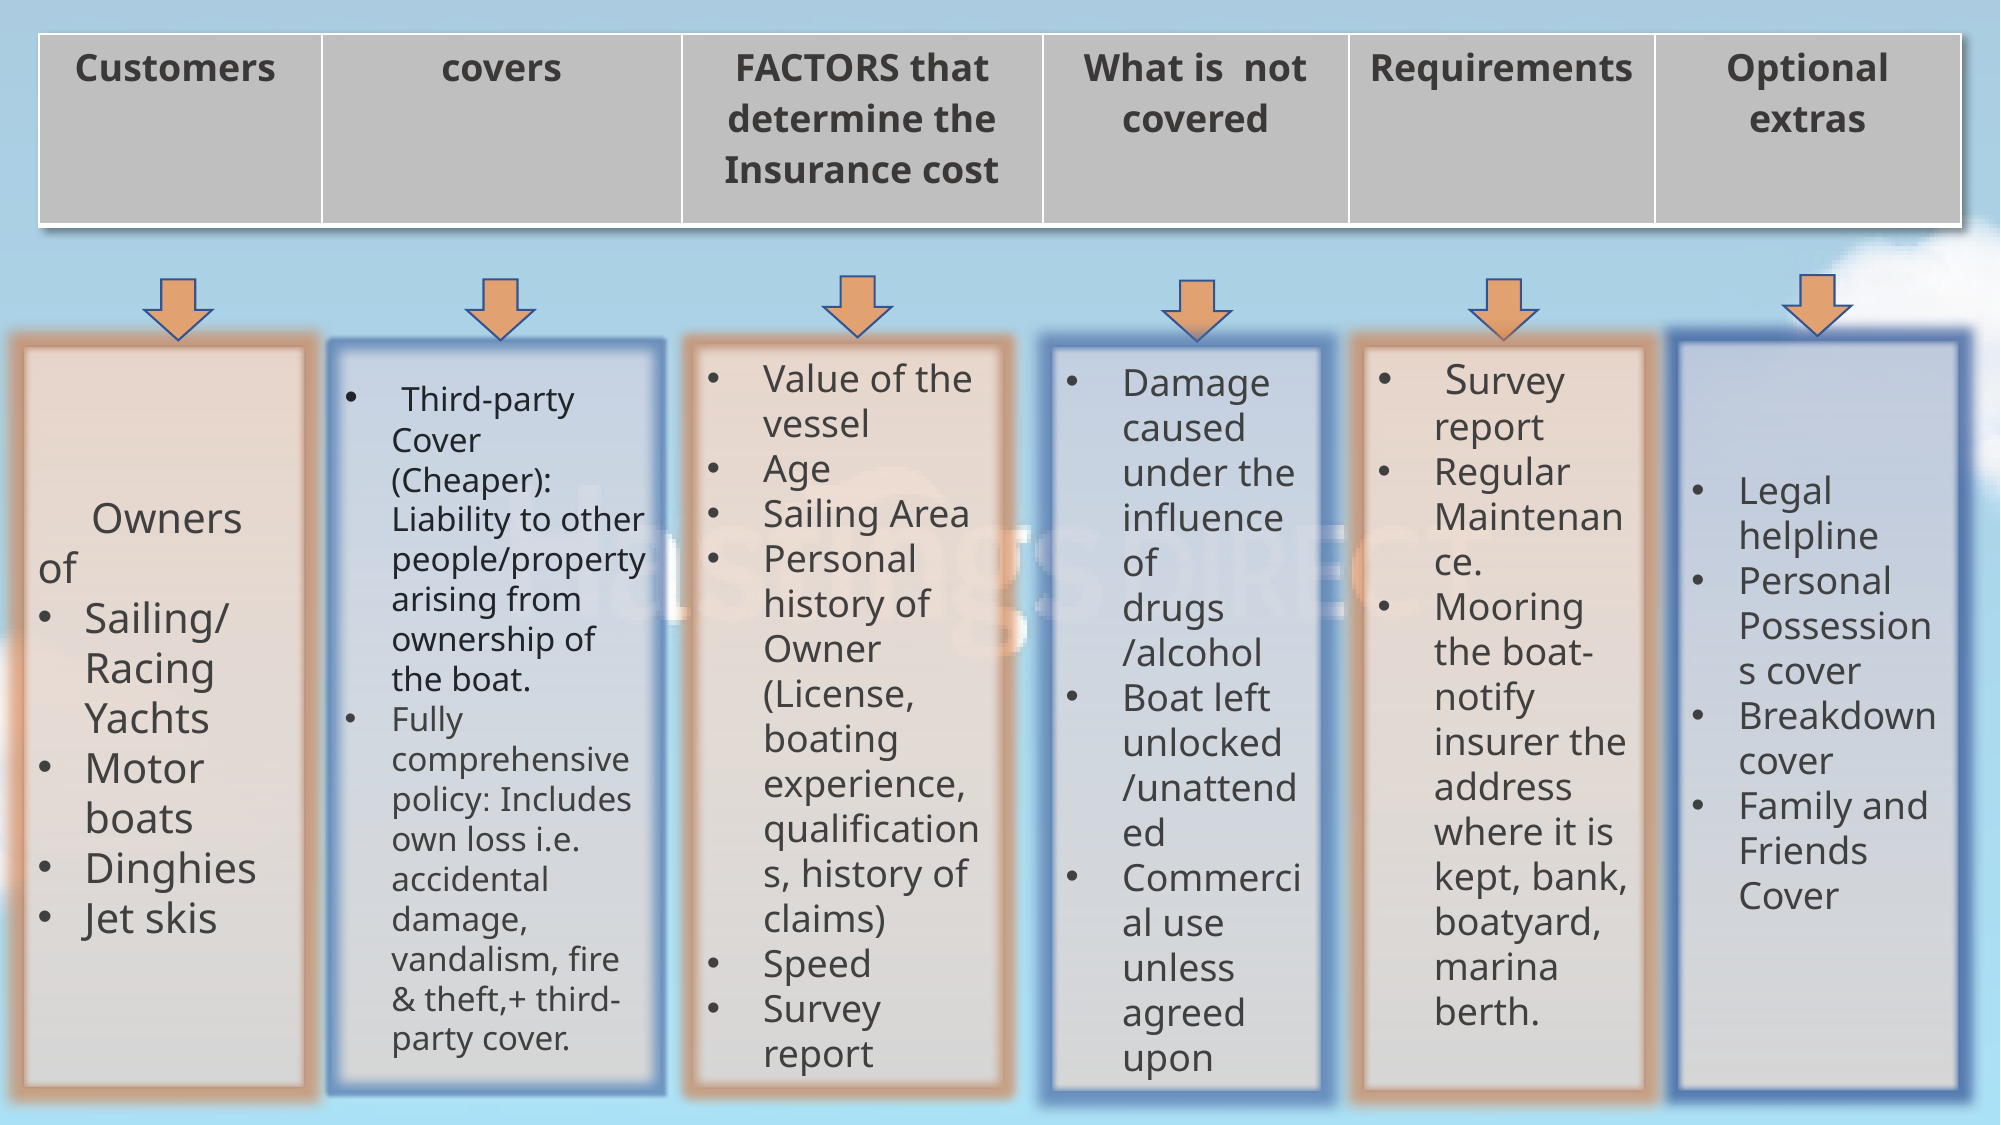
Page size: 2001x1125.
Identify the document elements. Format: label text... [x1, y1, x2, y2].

table_header FACTORS that determine the Insurance cost [683, 35, 1042, 223]
text_box Value of the vessel Age Sailing Area Personal history of Owner (License, boating experience, qualifications, history of claims) Speed Survey report [704, 355, 992, 1077]
text_box Legal helpline Personal Possessions cover Breakdown cover Family and Friends Cover [1685, 348, 1952, 1084]
text_box [1160, 279, 1234, 324]
text_box [820, 275, 895, 339]
text_box Third-party Cover (Cheaper): Liability to other people/property arising from ownership of the boat. Fully comprehensive policy: Includes own loss i.e. accidental damage, vandalism, fire & theft,+ third-party cover. [348, 359, 644, 1074]
text_box [1780, 274, 1855, 338]
table_header Requirements [1350, 35, 1654, 223]
table_header covers [323, 35, 681, 223]
text_box [141, 278, 215, 342]
text_box Damage caused under the influence of drugs /alcohol Boat left unlocked /unattended Commercial use unless agreed upon [1058, 353, 1315, 1085]
table_header Customers [40, 35, 321, 223]
text_box Owners of Sailing/Racing Yachts Motor boats Dinghies Jet skis [30, 353, 298, 1081]
text_box Survey report Regular Maintenance. Mooring the boat-notify insurer the address where it is kept, bank, boatyard, marina berth. [1371, 354, 1638, 1084]
text_box [1467, 278, 1541, 323]
table_header What is not covered [1044, 35, 1348, 223]
text_box [463, 278, 538, 342]
table_header Optional extras [1656, 35, 1960, 223]
